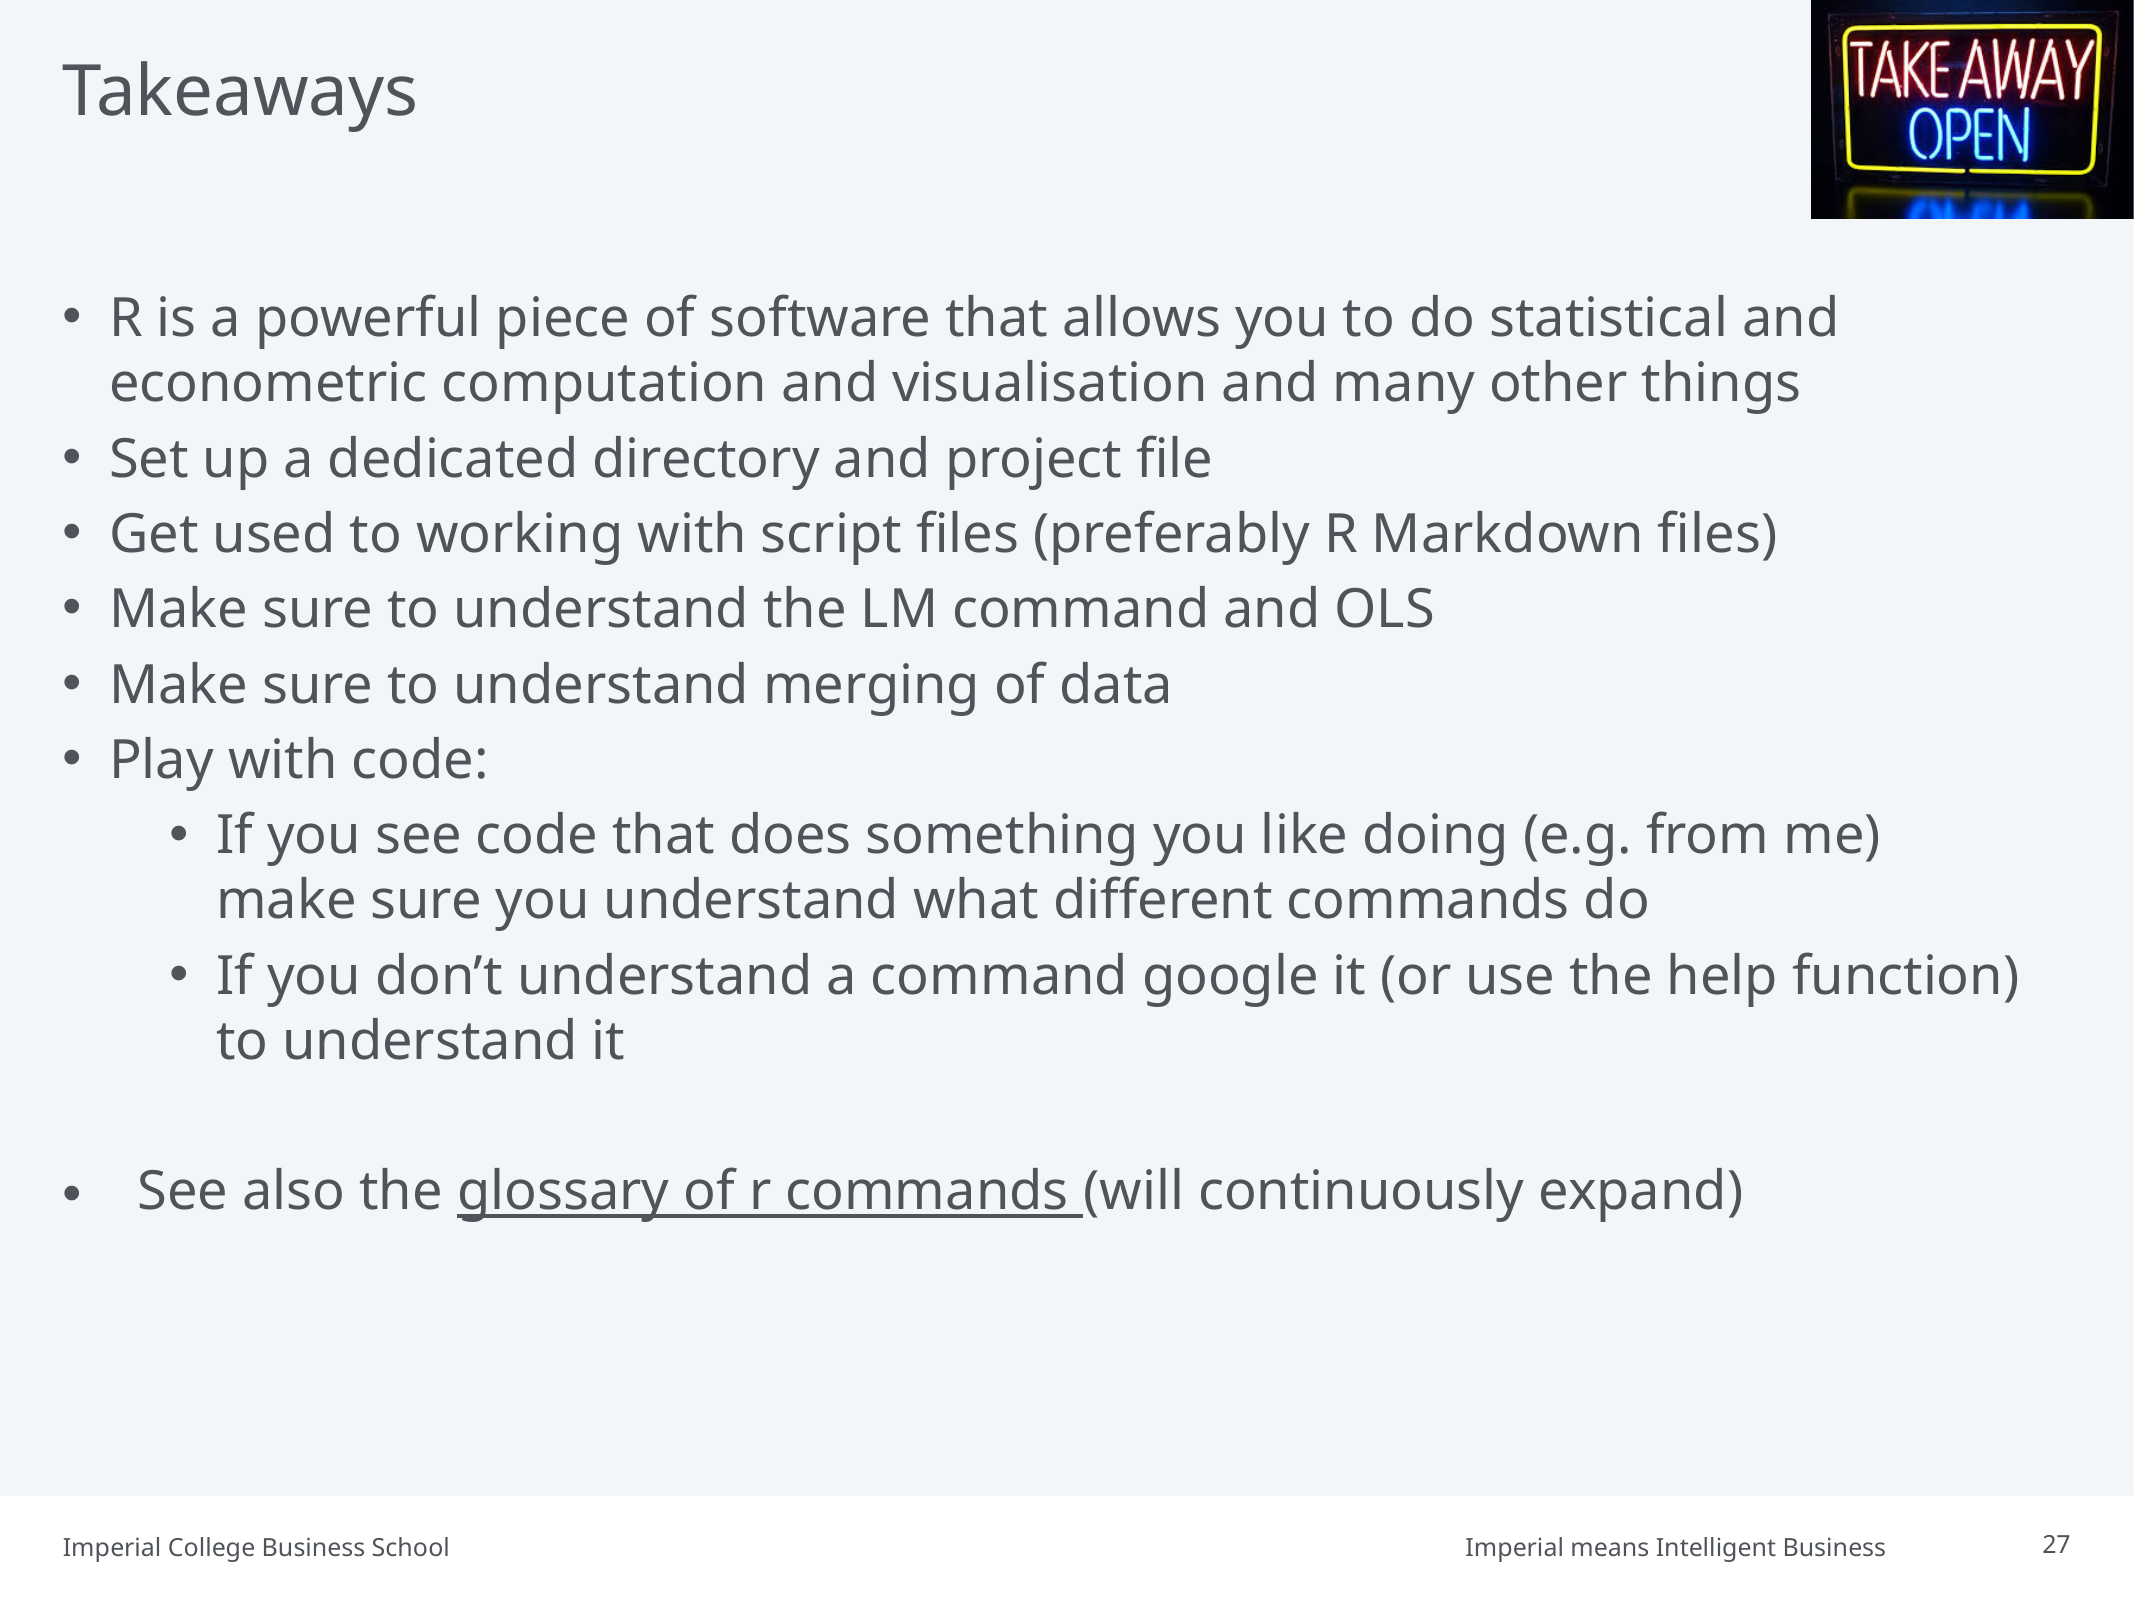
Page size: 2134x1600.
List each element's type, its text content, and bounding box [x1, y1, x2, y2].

text_box R is a powerful piece of software that allows you to do statistical and econometric computation and visualisation and many other things Set up a dedicated directory and project file Get used to working with script files (preferably R Markdown files) Make sure to understand the LM command and OLS Make sure to understand merging of data Play with code: If you see code that does something you like doing (e.g. from me) make sure you understand what different commands do If you don’t understand a command google it (or use the help function) to understand it See also the glossary of r commands (will continuously expand) [62, 282, 2023, 1306]
title Takeaways [62, 50, 1811, 195]
picture [1811, 0, 2134, 219]
